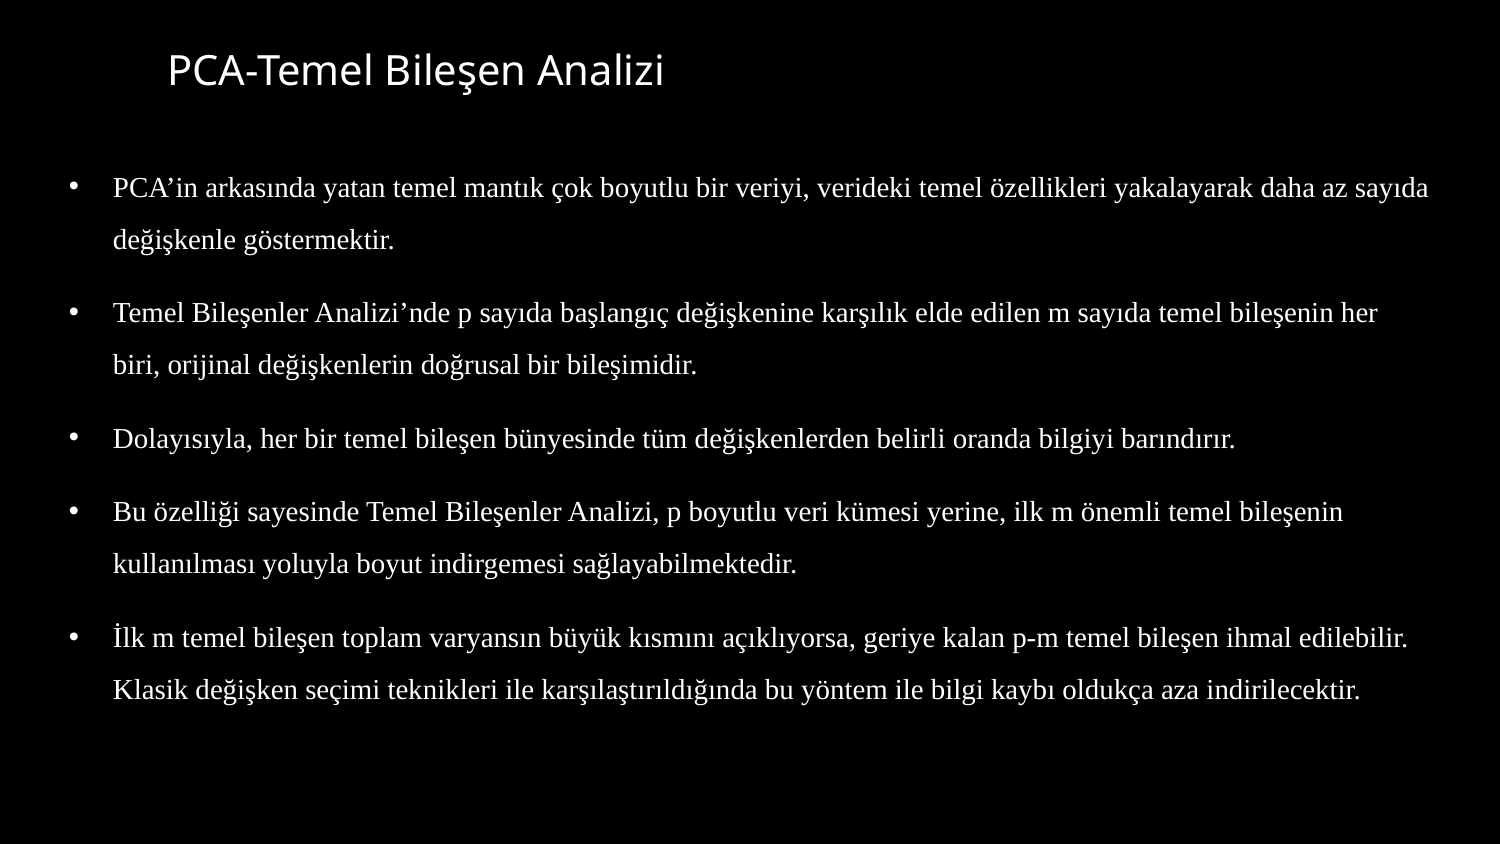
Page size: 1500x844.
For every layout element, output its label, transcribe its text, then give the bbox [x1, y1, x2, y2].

title PCA-Temel Bileşen Analizi [152, 0, 1338, 143]
text_box PCA’in arkasında yatan temel mantık çok boyutlu bir veriyi, verideki temel özellikleri yakalayarak daha az sayıda değişkenle göstermektir. Temel Bileşenler Analizi’nde p sayıda başlangıç değişkenine karşılık elde edilen m sayıda temel bileşenin her biri, orijinal değişkenlerin doğrusal bir bileşimidir. Dolayısıyla, her bir temel bileşen bünyesinde tüm değişkenlerden belirli oranda bilgiyi barındırır. Bu özelliği sayesinde Temel Bileşenler Analizi, p boyutlu veri kümesi yerine, ilk m önemli temel bileşenin kullanılması yoluyla boyut indirgemesi sağlayabilmektedir. İlk m temel bileşen toplam varyansın büyük kısmını açıklıyorsa, geriye kalan p-m temel bileşen ihmal edilebilir. Klasik değişken seçimi teknikleri ile karşılaştırıldığında bu yöntem ile bilgi kaybı oldukça aza indirilecektir. [53, 143, 1446, 742]
